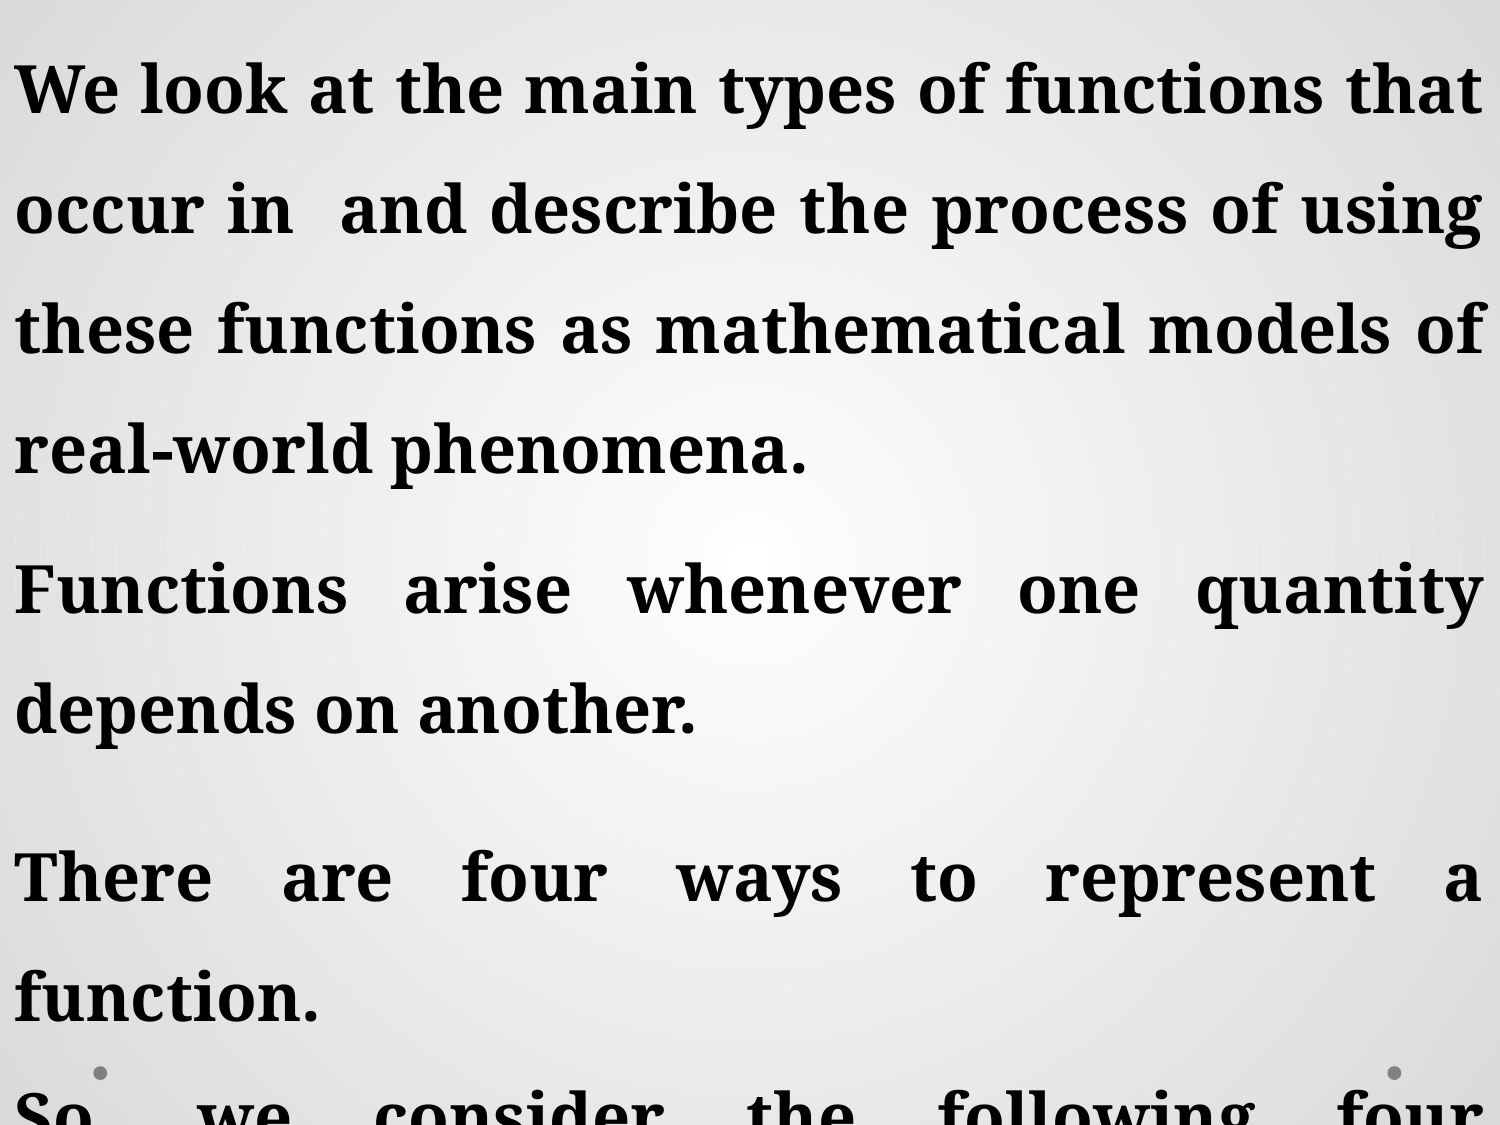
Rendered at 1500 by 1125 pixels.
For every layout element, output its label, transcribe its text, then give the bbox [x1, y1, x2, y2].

text_box There are four ways to represent a function. So, we consider the following four situations. [0, 787, 1500, 1125]
text_box Functions arise whenever one quantity depends on another. [0, 499, 1500, 755]
